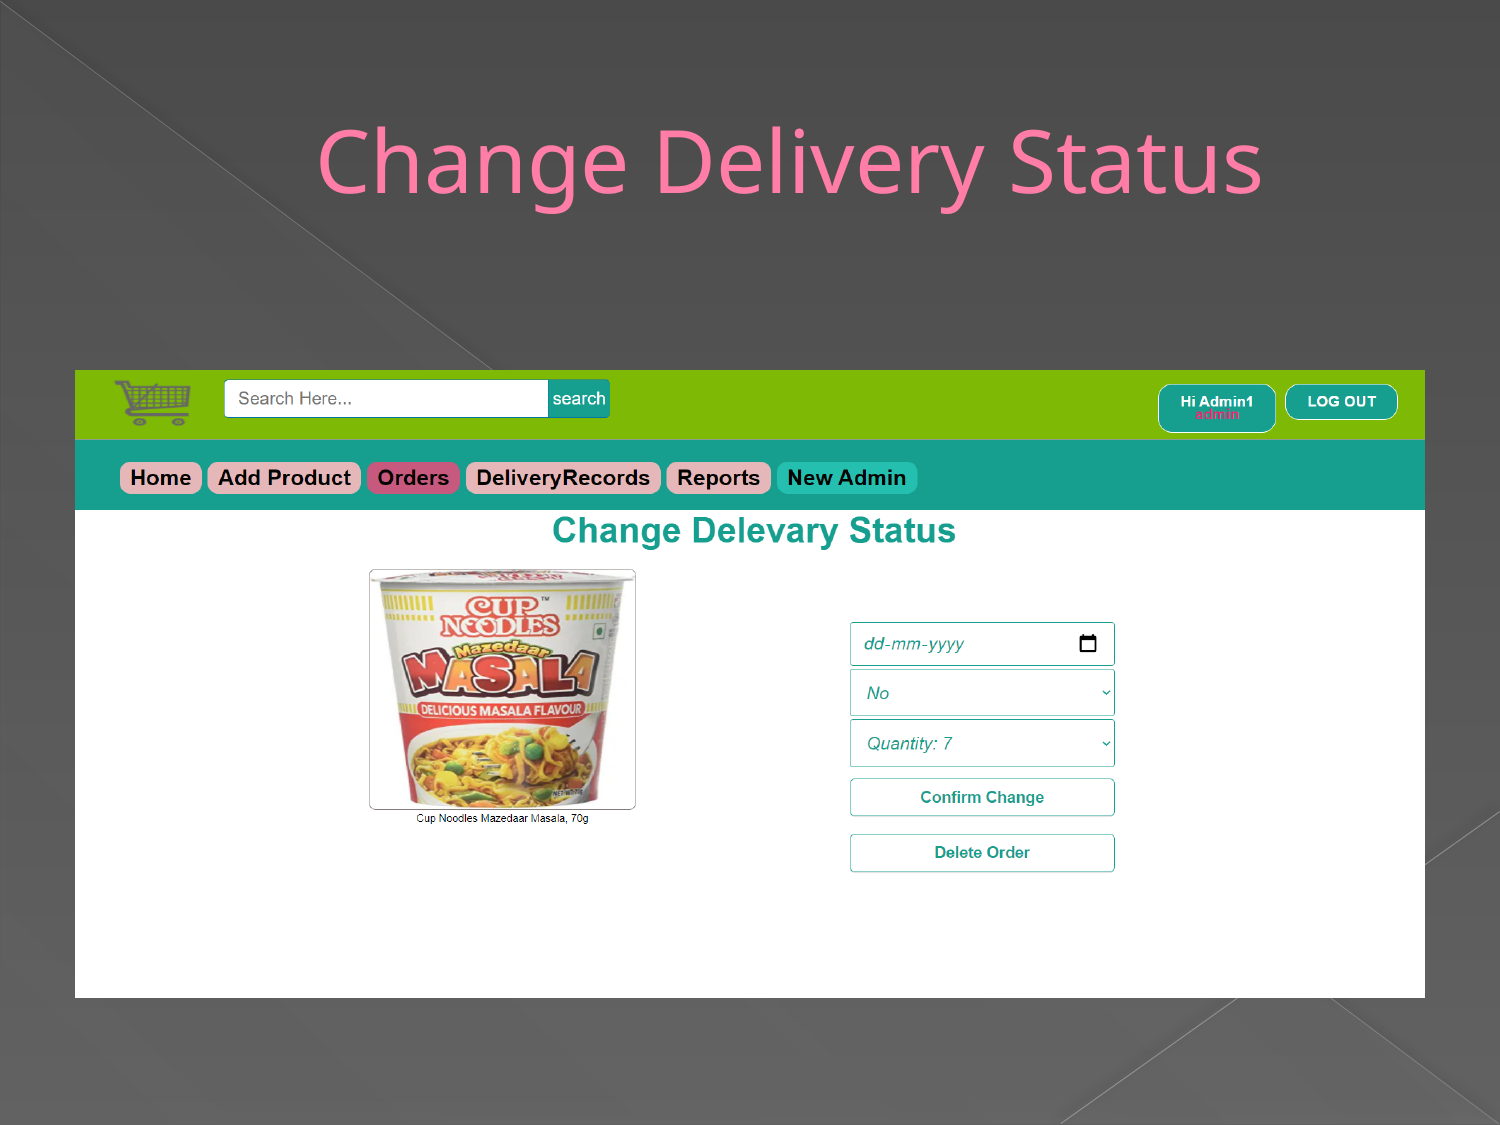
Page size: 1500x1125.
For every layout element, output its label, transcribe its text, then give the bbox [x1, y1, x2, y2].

title Change Delivery Status [75, 43, 1425, 274]
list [74, 370, 1426, 998]
